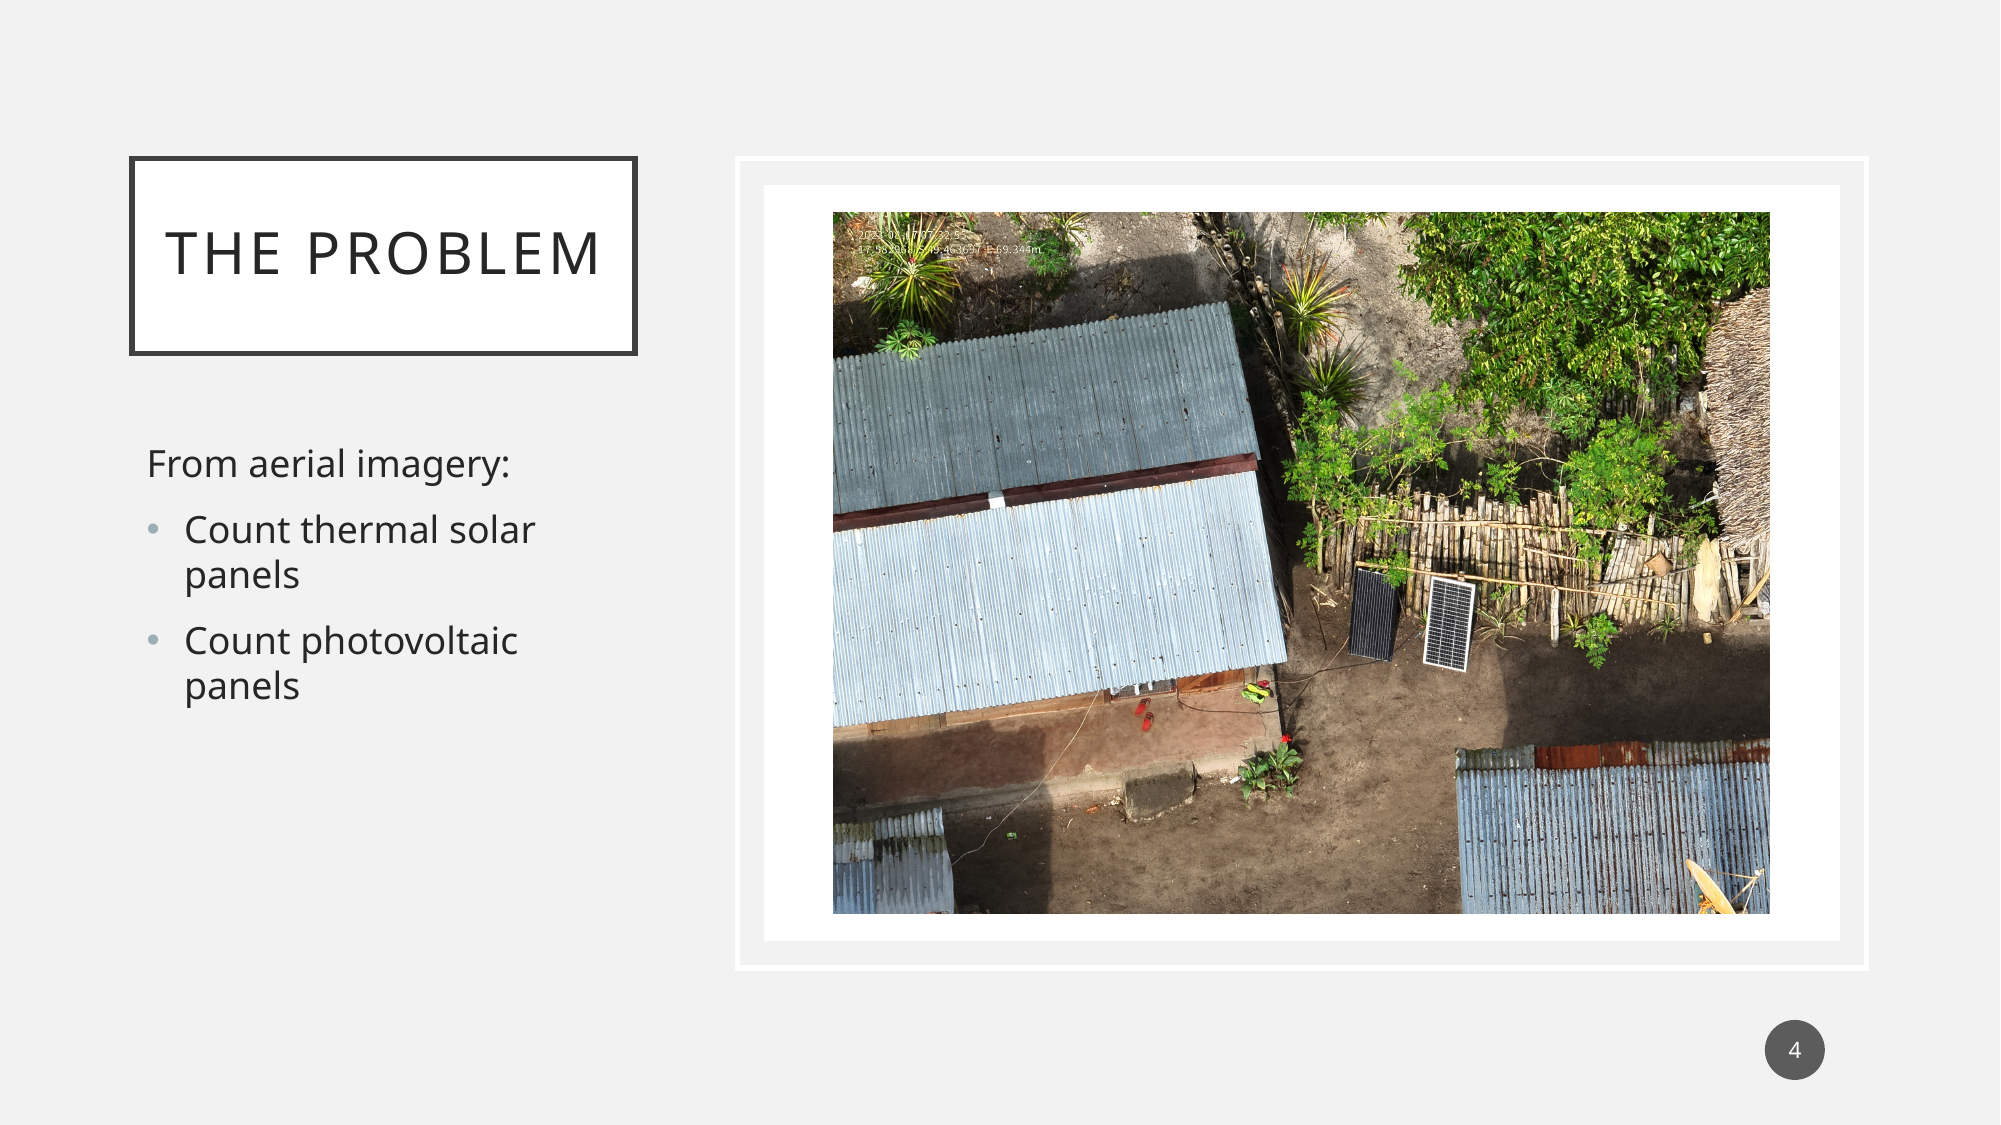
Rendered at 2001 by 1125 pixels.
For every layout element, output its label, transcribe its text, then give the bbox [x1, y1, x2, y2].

picture [833, 212, 1770, 915]
text_box [736, 157, 1868, 969]
list From aerial imagery: Count thermal solar panels Count photovoltaic panels [131, 432, 635, 968]
slide_number 4 [1764, 1019, 1825, 1080]
text_box [763, 184, 1841, 942]
title The problem [129, 156, 638, 356]
